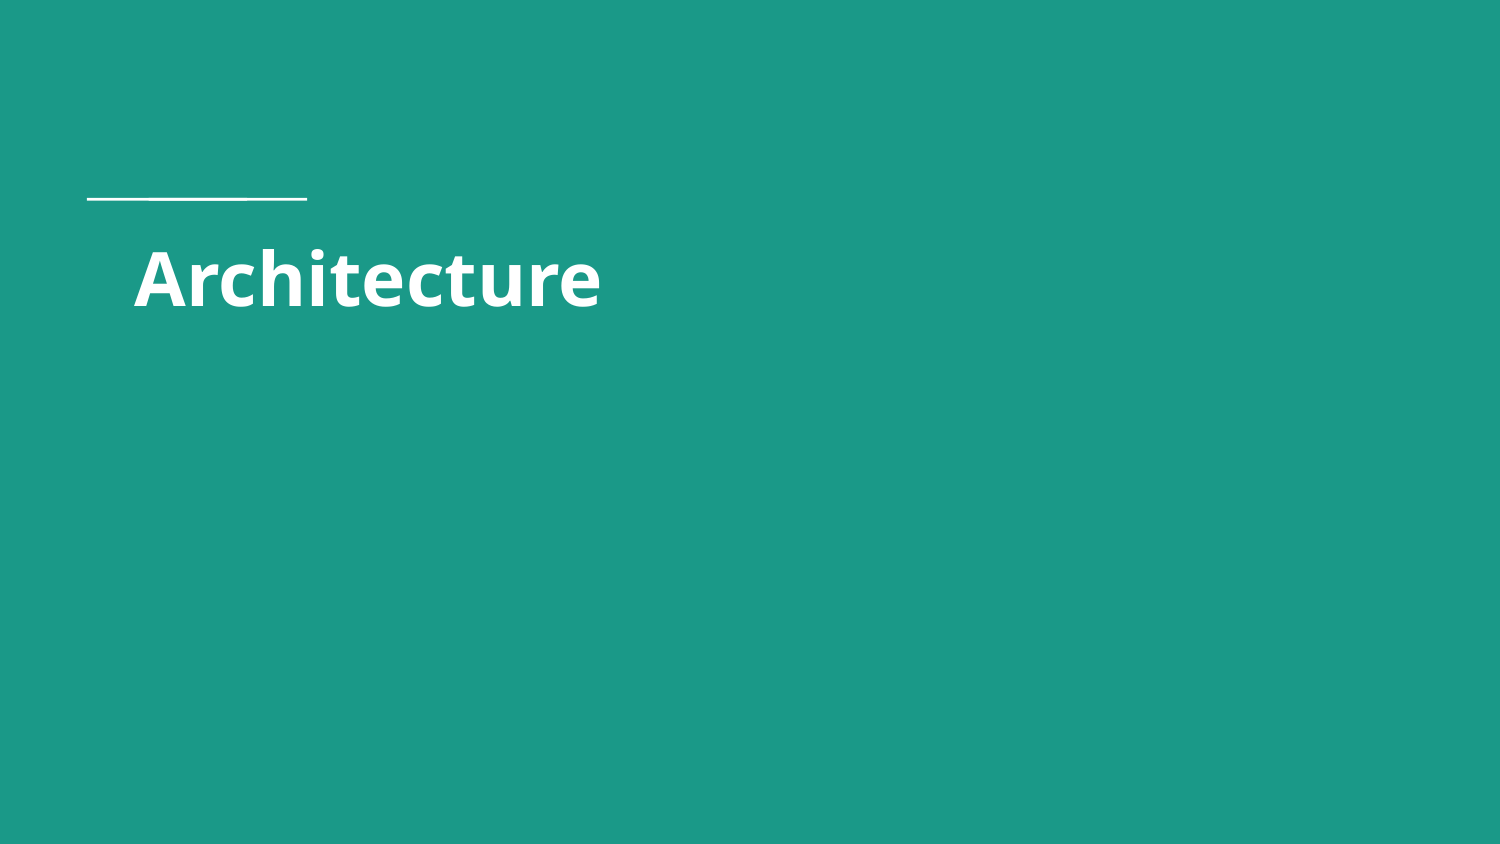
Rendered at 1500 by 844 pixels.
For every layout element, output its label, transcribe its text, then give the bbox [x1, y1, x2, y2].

title Architecture [119, 216, 1381, 466]
